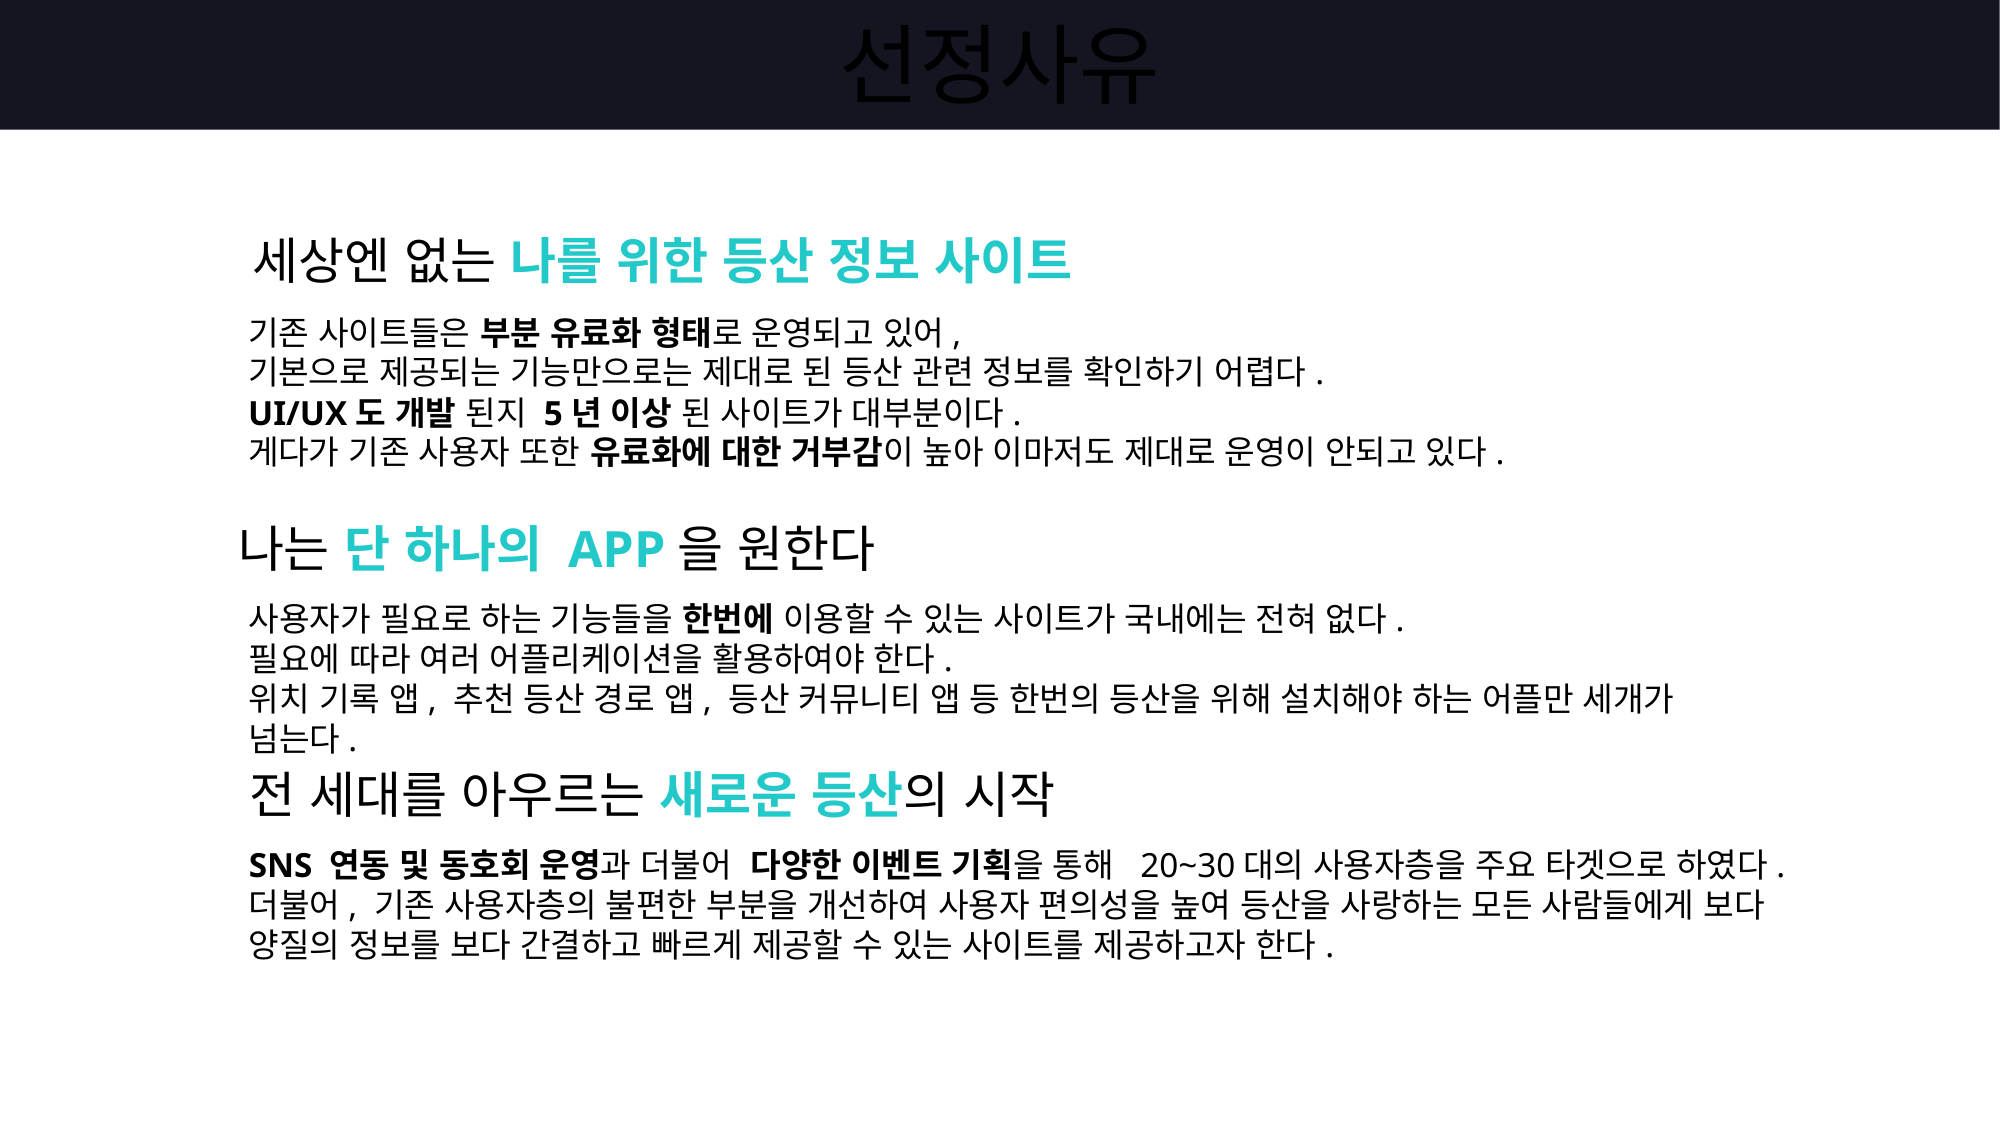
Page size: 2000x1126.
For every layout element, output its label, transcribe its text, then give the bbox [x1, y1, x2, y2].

text_box SNS 연동 및 동호회 운영과 더불어 다양한 이벤트 기획을 통해 20~30대의 사용자층을 주요 타겟으로 하였다. 더불어, 기존 사용자층의 불편한 부분을 개선하여 사용자 편의성을 높여 등산을 사랑하는 모든 사람들에게 보다 양질의 정보를 보다 간결하고 빠르게 제공할 수 있는 사이트를 제공하고자 한다. [228, 834, 1839, 974]
title 선정사유 [0, 0, 2000, 126]
text_box 전 세대를 아우르는 새로운 등산의 시작 [229, 753, 1077, 834]
text_box 기존 사이트들은 부분 유료화 형태로 운영되고 있어, 기본으로 제공되는 기능만으로는 제대로 된 등산 관련 정보를 확인하기 어렵다. UI/UX도 개발 된지 5년 이상 된 사이트가 대부분이다. 게다가 기존 사용자 또한 유료화에 대한 거부감이 높아 이마저도 제대로 운영이 안되고 있다. [228, 301, 1709, 482]
text_box 사용자가 필요로 하는 기능들을 한번에 이용할 수 있는 사이트가 국내에는 전혀 없다. 필요에 따라 여러 어플리케이션을 활용하여야 한다. 위치 기록 앱, 추천 등산 경로 앱, 등산 커뮤니티 앱 등 한번의 등산을 위해 설치해야 하는 어플만 세개가 넘는다. [228, 588, 1756, 769]
text_box 나는 단 하나의 APP을 원한다 [218, 507, 896, 588]
text_box 세상엔 없는 나를 위한 등산 정보 사이트 [232, 219, 1093, 300]
